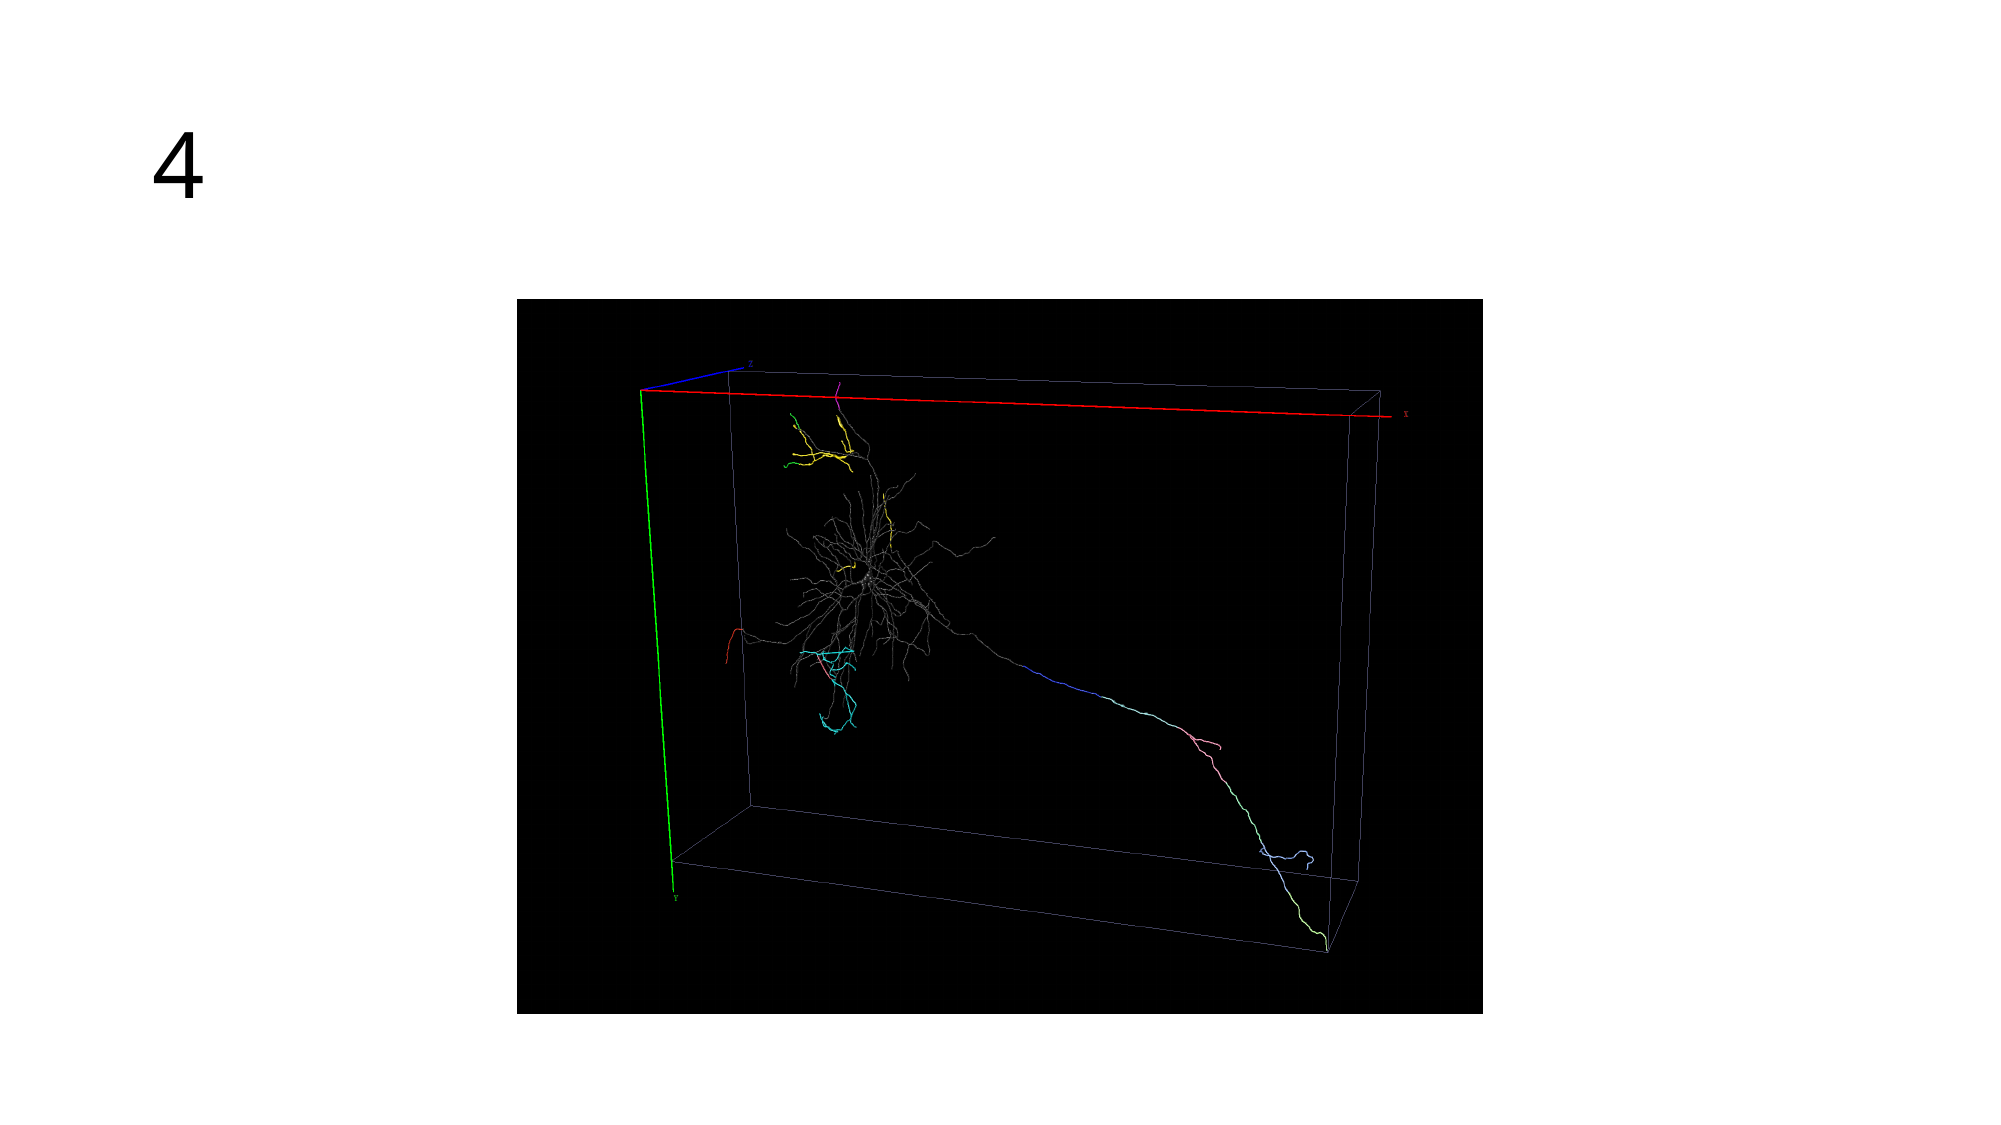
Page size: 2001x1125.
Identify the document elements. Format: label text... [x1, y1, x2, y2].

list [517, 299, 1483, 1014]
title 4 [137, 59, 1863, 278]
